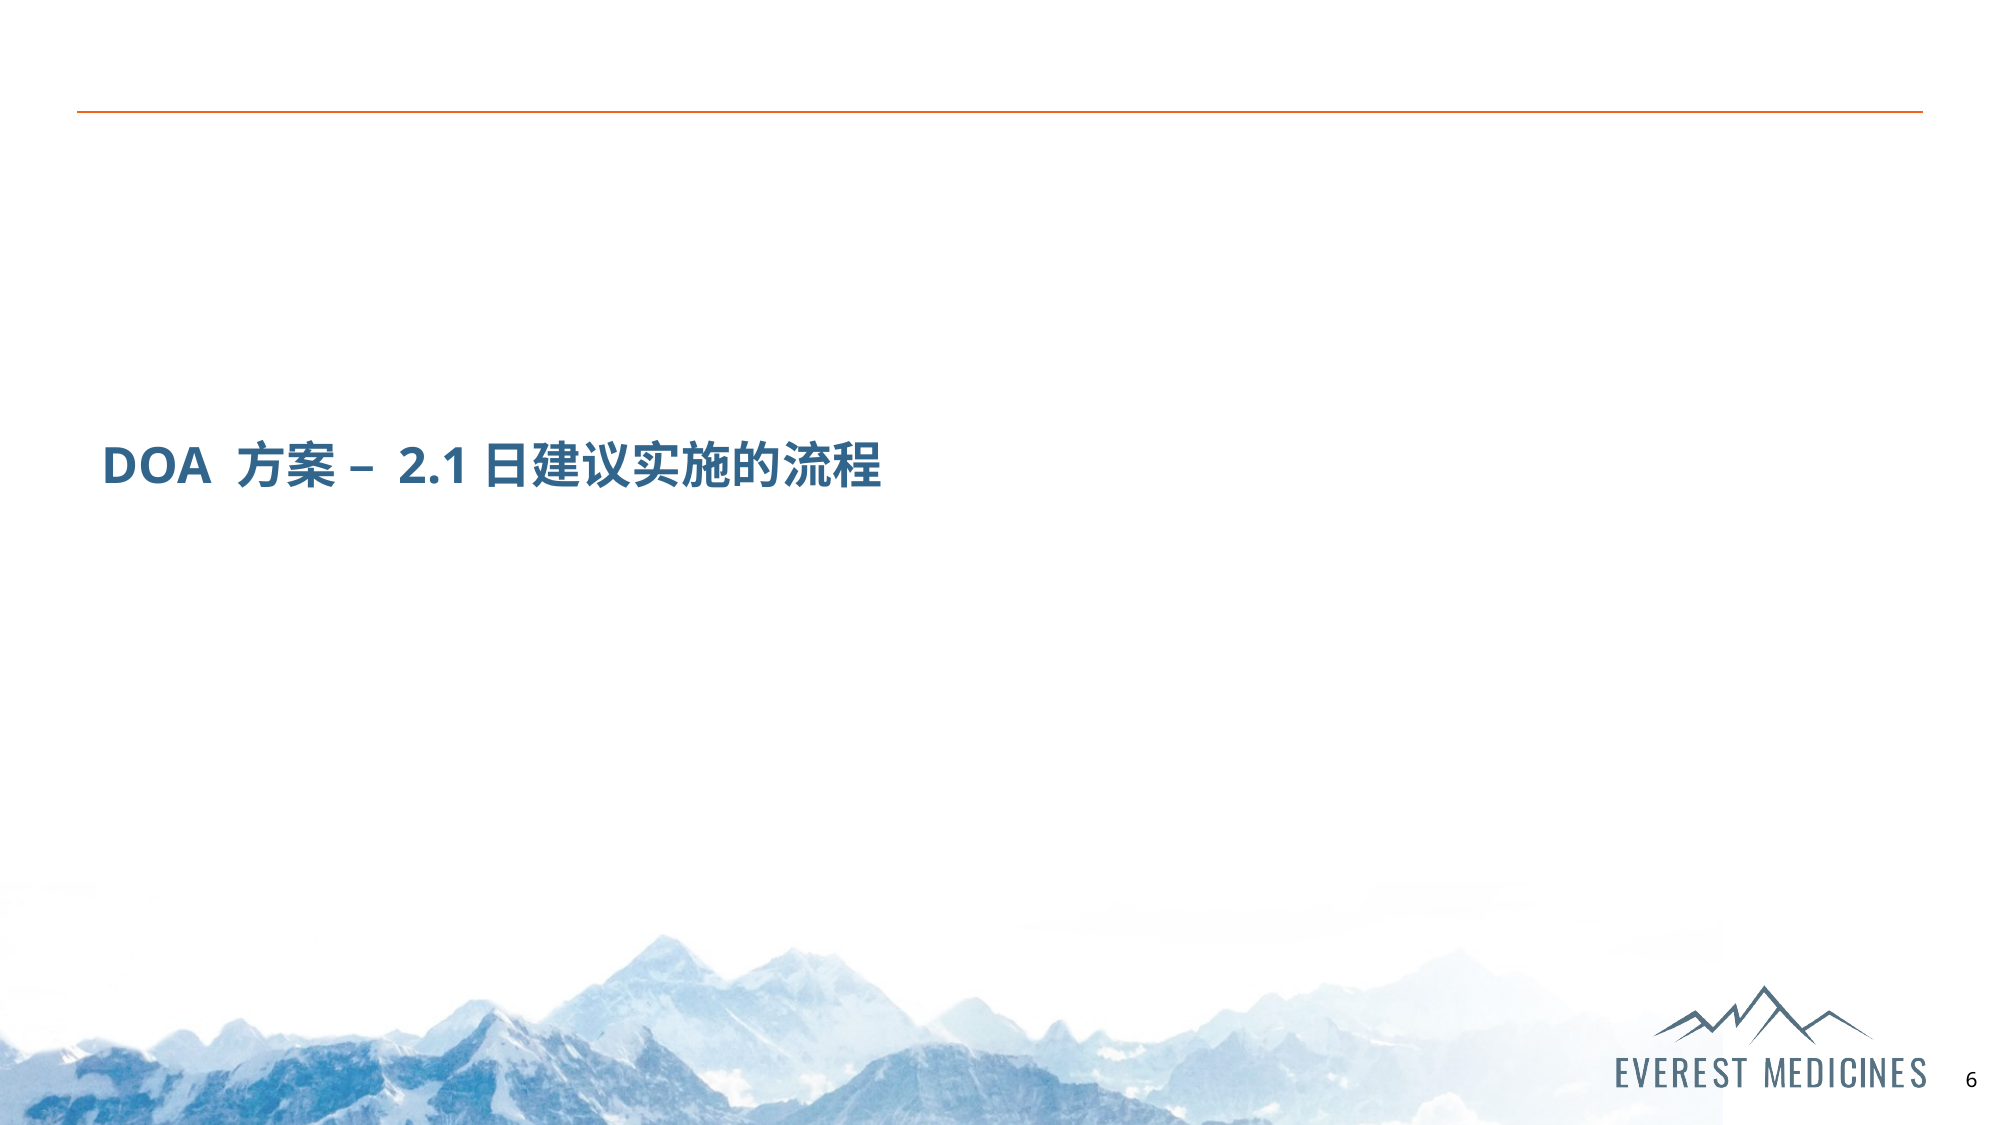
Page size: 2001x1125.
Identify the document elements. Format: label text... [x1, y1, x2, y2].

text_box DOA 方案 – 2.1日建议实施的流程 [86, 426, 1933, 514]
picture [0, 882, 1926, 1125]
